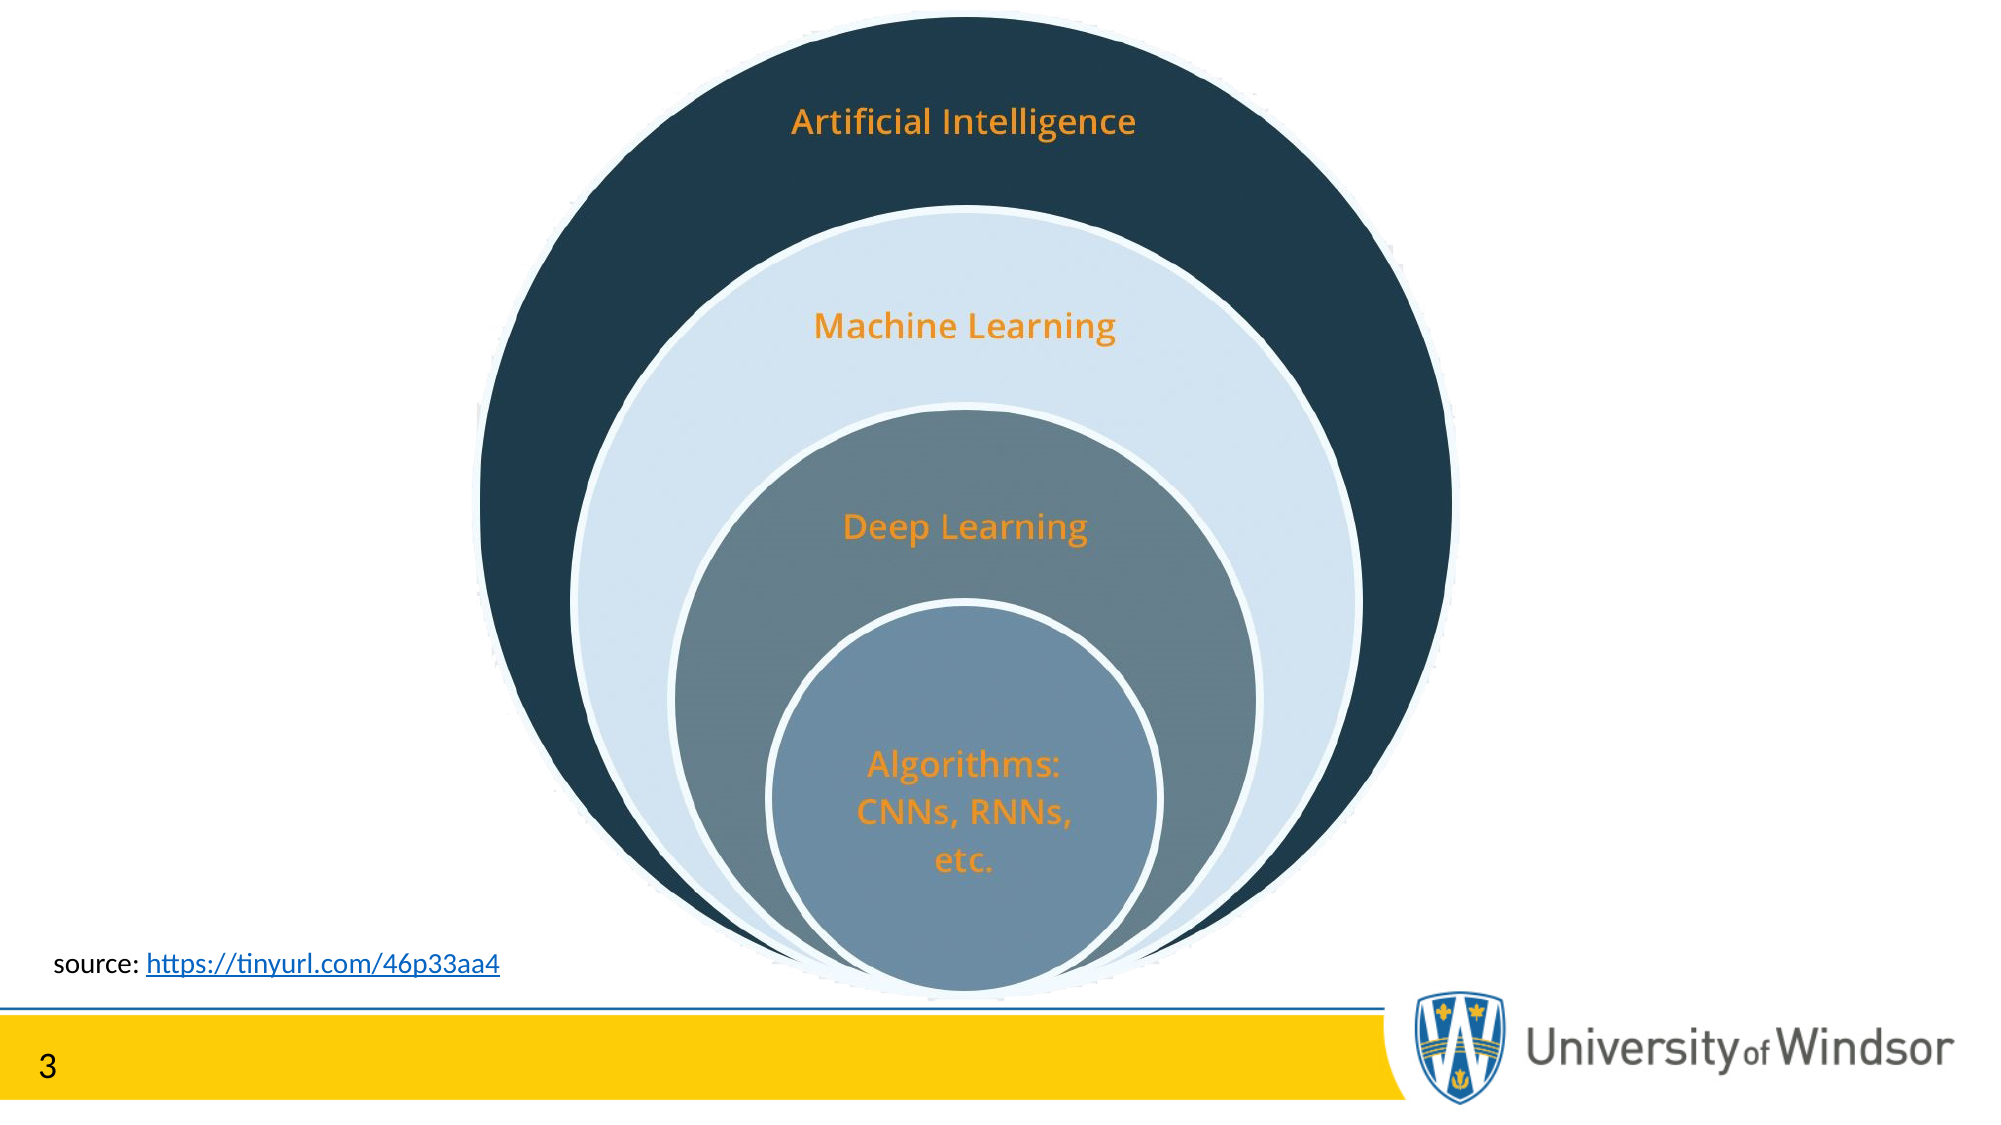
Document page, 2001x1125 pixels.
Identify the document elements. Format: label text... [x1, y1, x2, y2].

text_box source: https://tinyurl.com/46p33aa4 [38, 936, 445, 987]
footer 3 [23, 1033, 84, 1094]
picture [0, 5, 2000, 1125]
